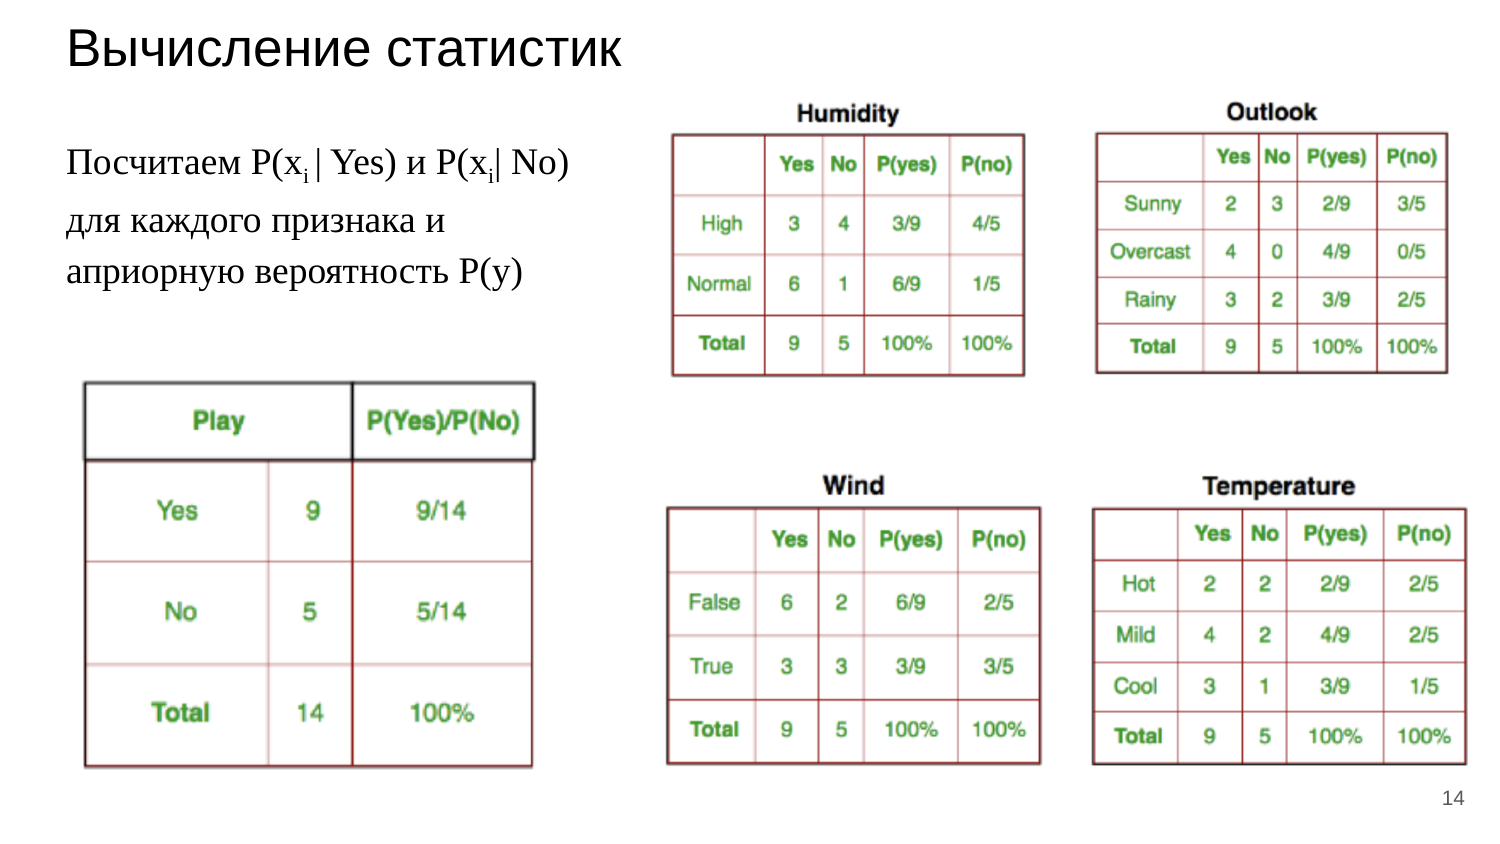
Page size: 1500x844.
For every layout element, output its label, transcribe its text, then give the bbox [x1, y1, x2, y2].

picture [76, 368, 537, 771]
picture [1088, 85, 1461, 392]
picture [667, 92, 1034, 385]
list Посчитаем P(xi | Yes) и P(xi| No) для каждого признака и априорную вероятность P(y) [51, 114, 613, 675]
picture [649, 471, 1052, 771]
picture [1070, 467, 1479, 775]
slide_number ‹#› [1389, 781, 1480, 830]
title Вычисление статистик [51, 0, 1449, 92]
